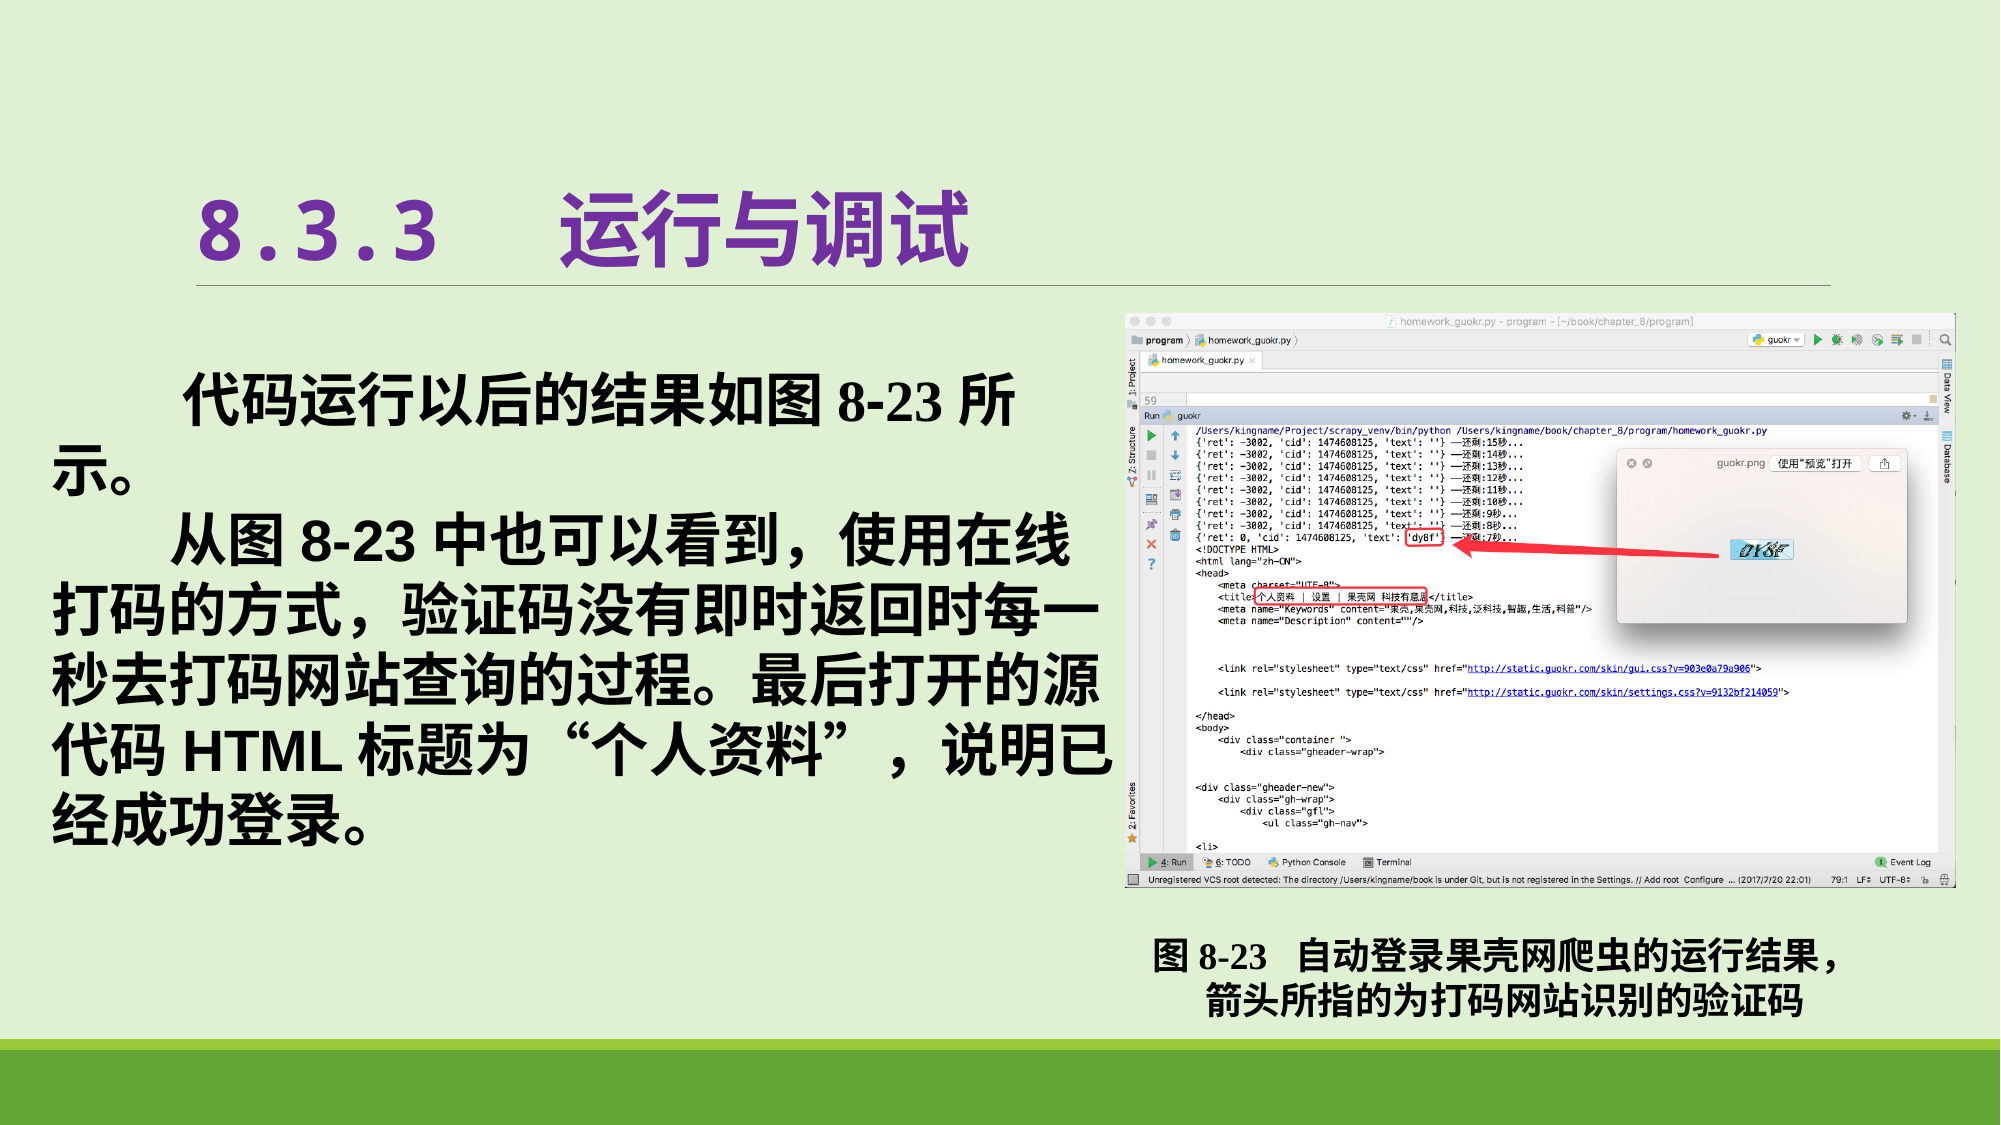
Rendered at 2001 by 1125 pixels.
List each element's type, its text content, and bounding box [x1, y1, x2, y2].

list 代码运行以后的结果如图8-23所示。 从图8-23中也可以看到，使用在线打码的方式，验证码没有即时返回时每一秒去打码网站查询的过程。最后打开的源代码HTML标题为“个人资料”，说明已经成功登录。 [36, 281, 1138, 935]
picture [1125, 313, 1957, 888]
title 8.3.3 运行与调试 [180, 47, 1830, 285]
text_box 图8-23 自动登录果壳网爬虫的运行结果， 箭头所指的为打码网站识别的验证码 [1005, 924, 2000, 1030]
